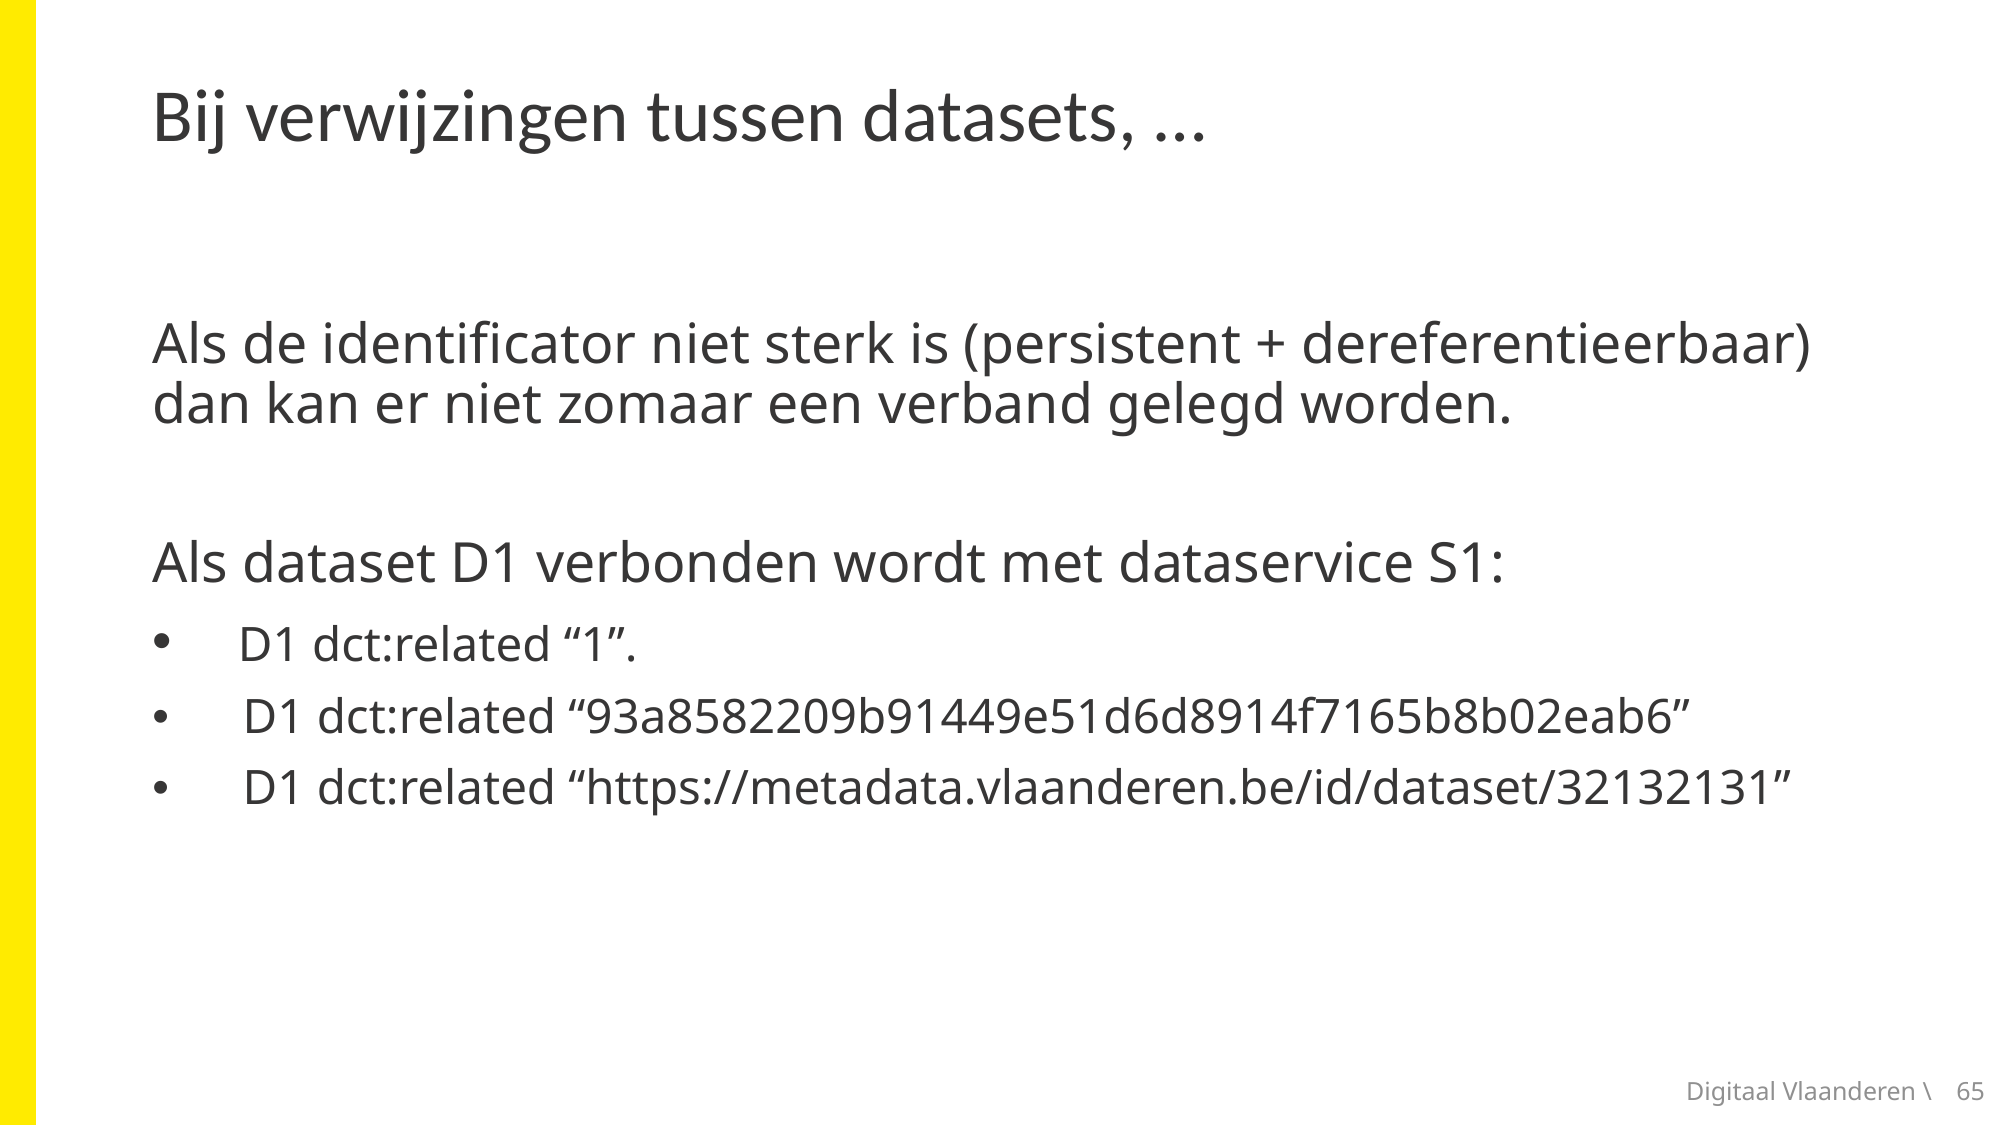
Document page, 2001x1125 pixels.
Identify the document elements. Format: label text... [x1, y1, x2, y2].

title Bij verwijzingen tussen datasets, … [137, 59, 1863, 176]
list Als de identificator niet sterk is (persistent + dereferentieerbaar) dan kan er niet zomaar een verband gelegd worden. Als dataset D1 verbonden wordt met dataservice S1: D1 dct:related “1”. D1 dct:related “93a8582209b91449e51d6d8914f7165b8b02eab6” D1 dct:related “https://metadata.vlaanderen.be/id/dataset/32132131” [137, 308, 1863, 1014]
footer Digitaal Vlaanderen \ [1608, 1062, 1862, 1123]
slide_number 65 [1862, 1062, 2000, 1123]
